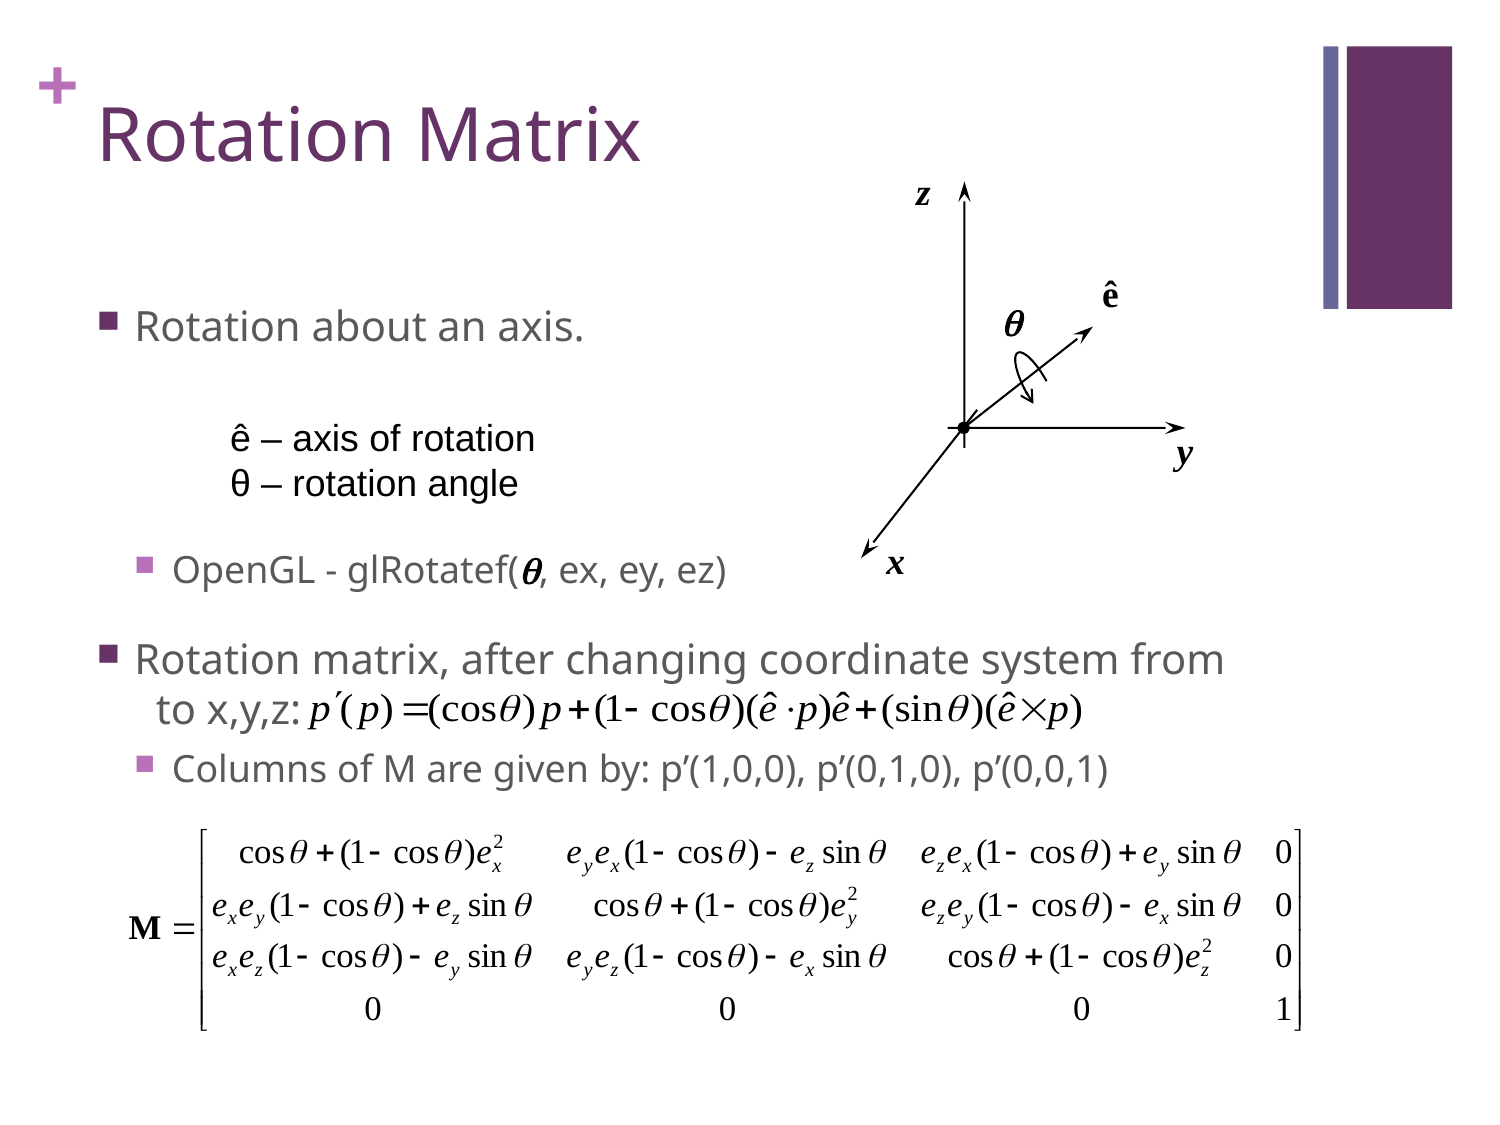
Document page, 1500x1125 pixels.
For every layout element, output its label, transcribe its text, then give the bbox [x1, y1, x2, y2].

title Rotation Matrix [81, 79, 1322, 263]
list Rotation about an axis. OpenGL - glRotatef(, ex, ey, ez) Rotation matrix, after changing coordinate system from to x,y,z: Columns of M are given by: p’(1,0,0), p’(0,1,0), p’(0,0,1) [81, 292, 1322, 973]
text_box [123, 822, 1315, 1038]
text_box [300, 686, 1088, 735]
text_box ê – axis of rotation θ – rotation angle [215, 406, 604, 512]
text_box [860, 160, 1218, 605]
